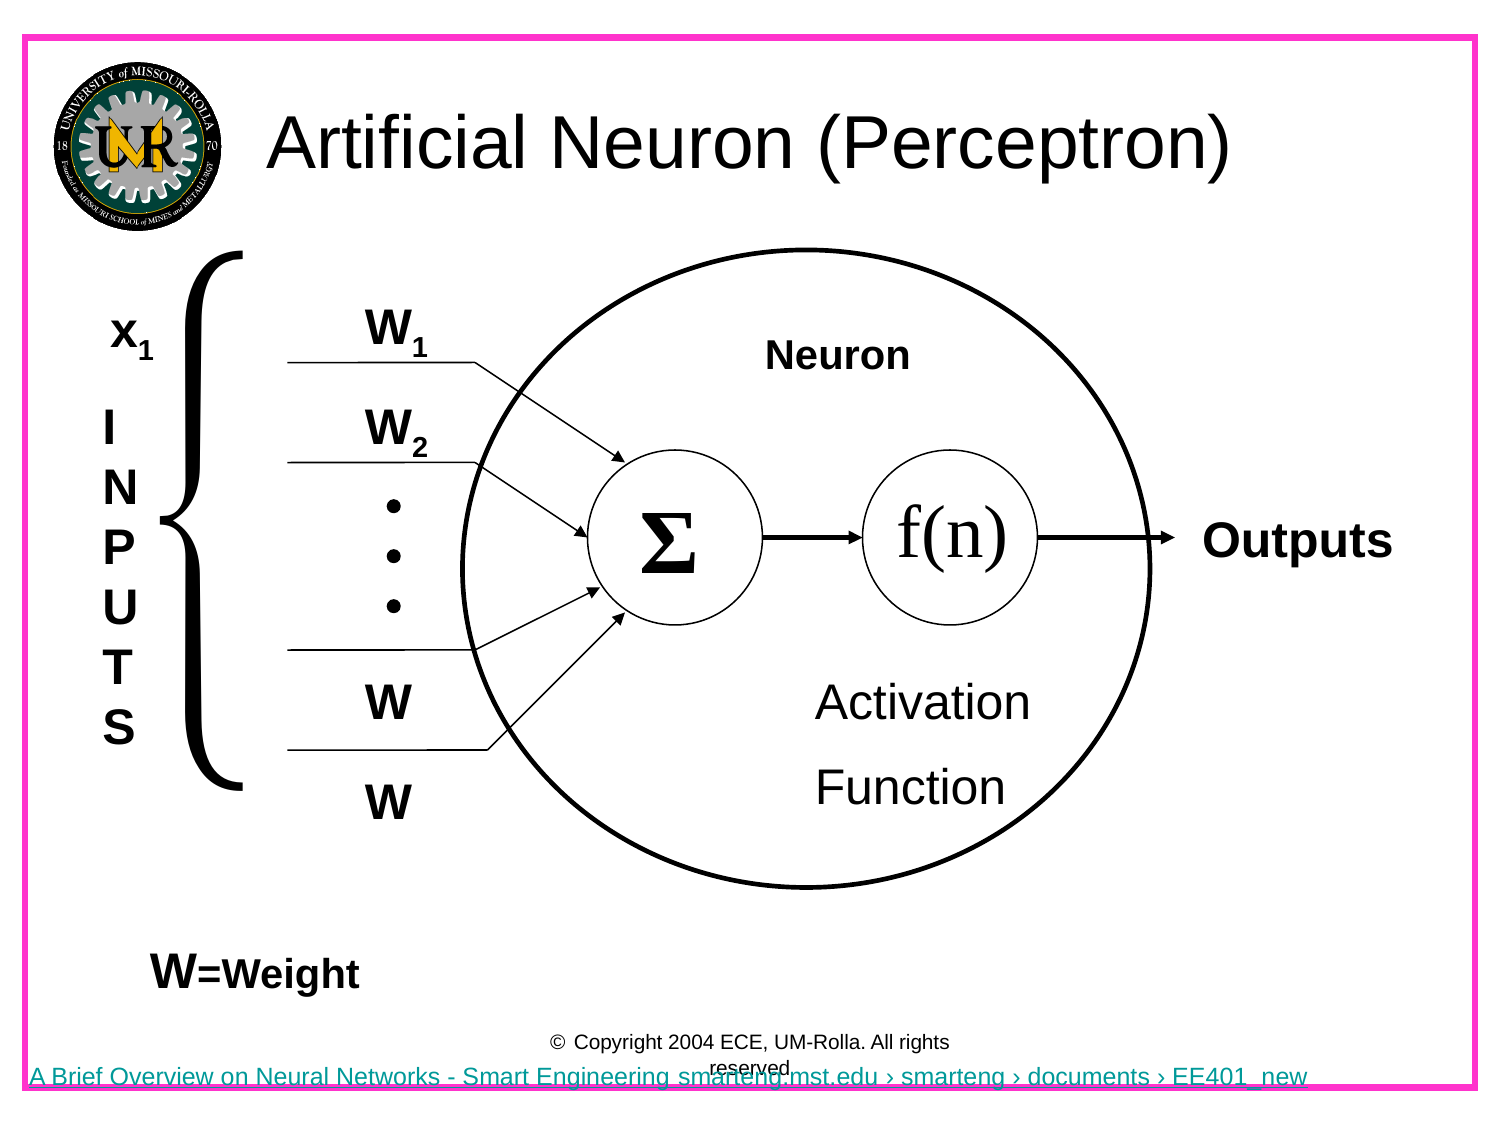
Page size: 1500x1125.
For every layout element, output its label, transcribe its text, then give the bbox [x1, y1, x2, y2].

title Artificial Neuron (Perceptron) [75, 45, 1425, 233]
text_box A Brief Overview on Neural Networks - Smart Engineering smarteng.mst.edu › smarteng › documents › EE401_new [14, 1052, 1395, 1098]
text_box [87, 212, 1413, 1007]
footer © Copyright 2004 ECE, UM-Rolla. All rights reserved [512, 1012, 988, 1052]
picture [50, 62, 75, 233]
